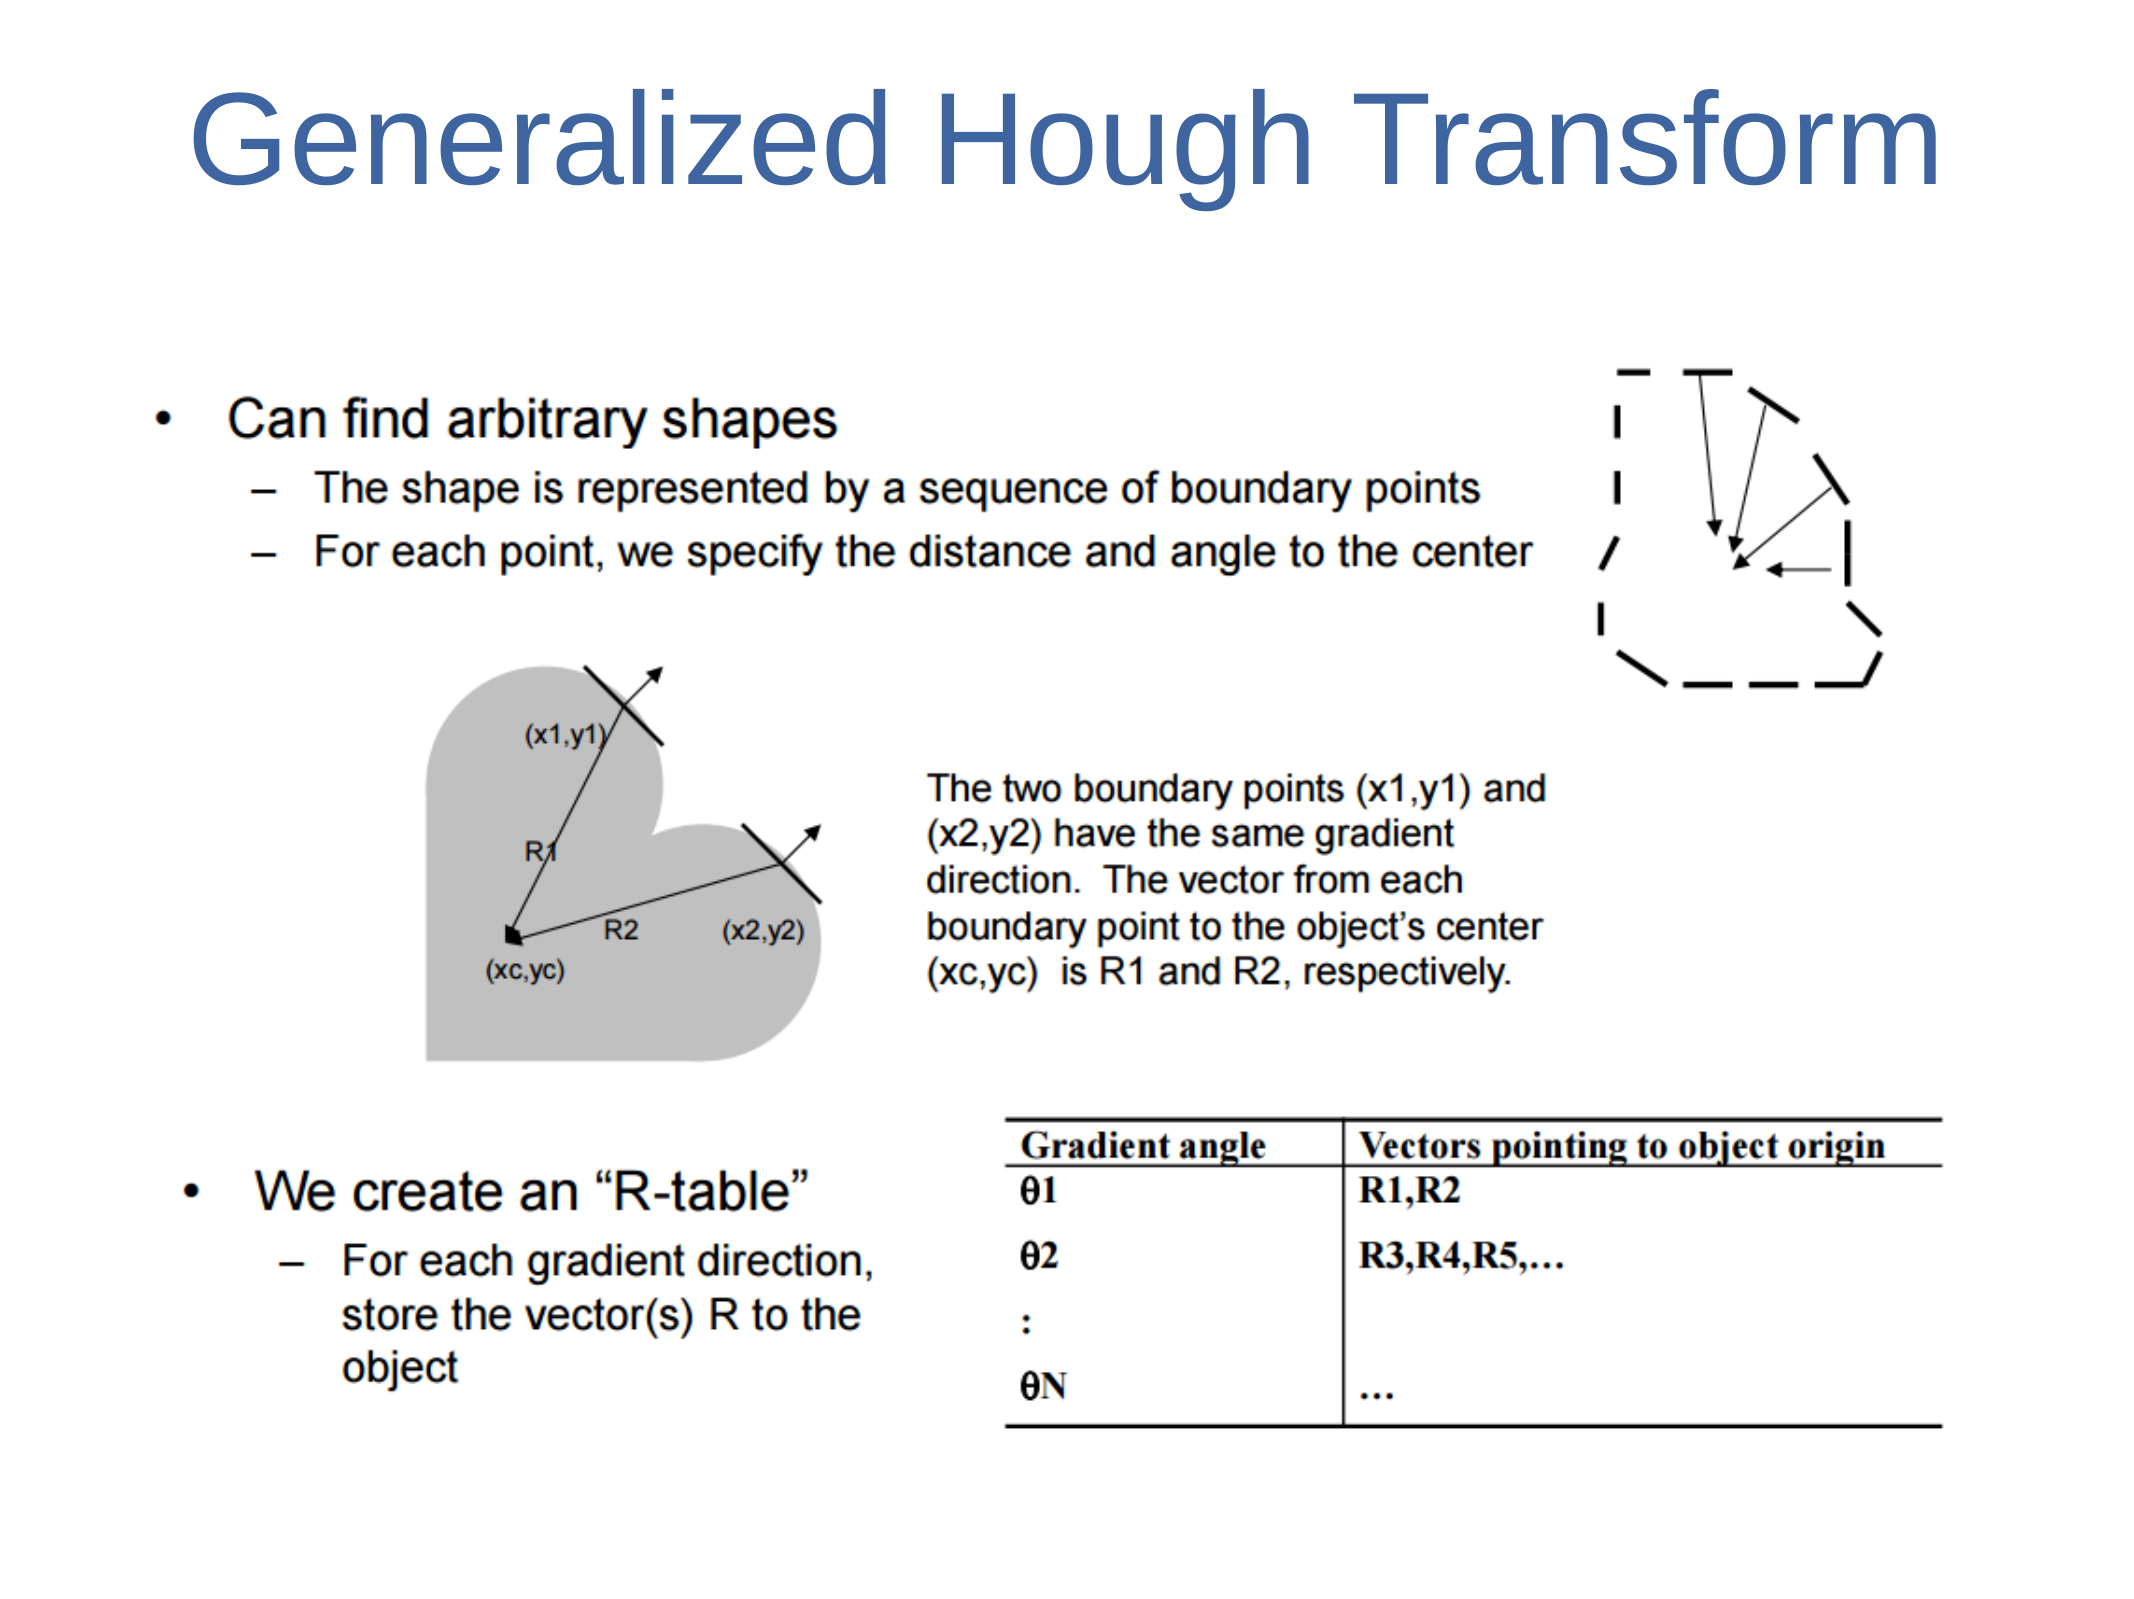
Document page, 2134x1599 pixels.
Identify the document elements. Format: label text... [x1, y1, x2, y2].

title Generalized Hough Transform [106, 42, 2027, 310]
picture [106, 309, 1972, 1468]
